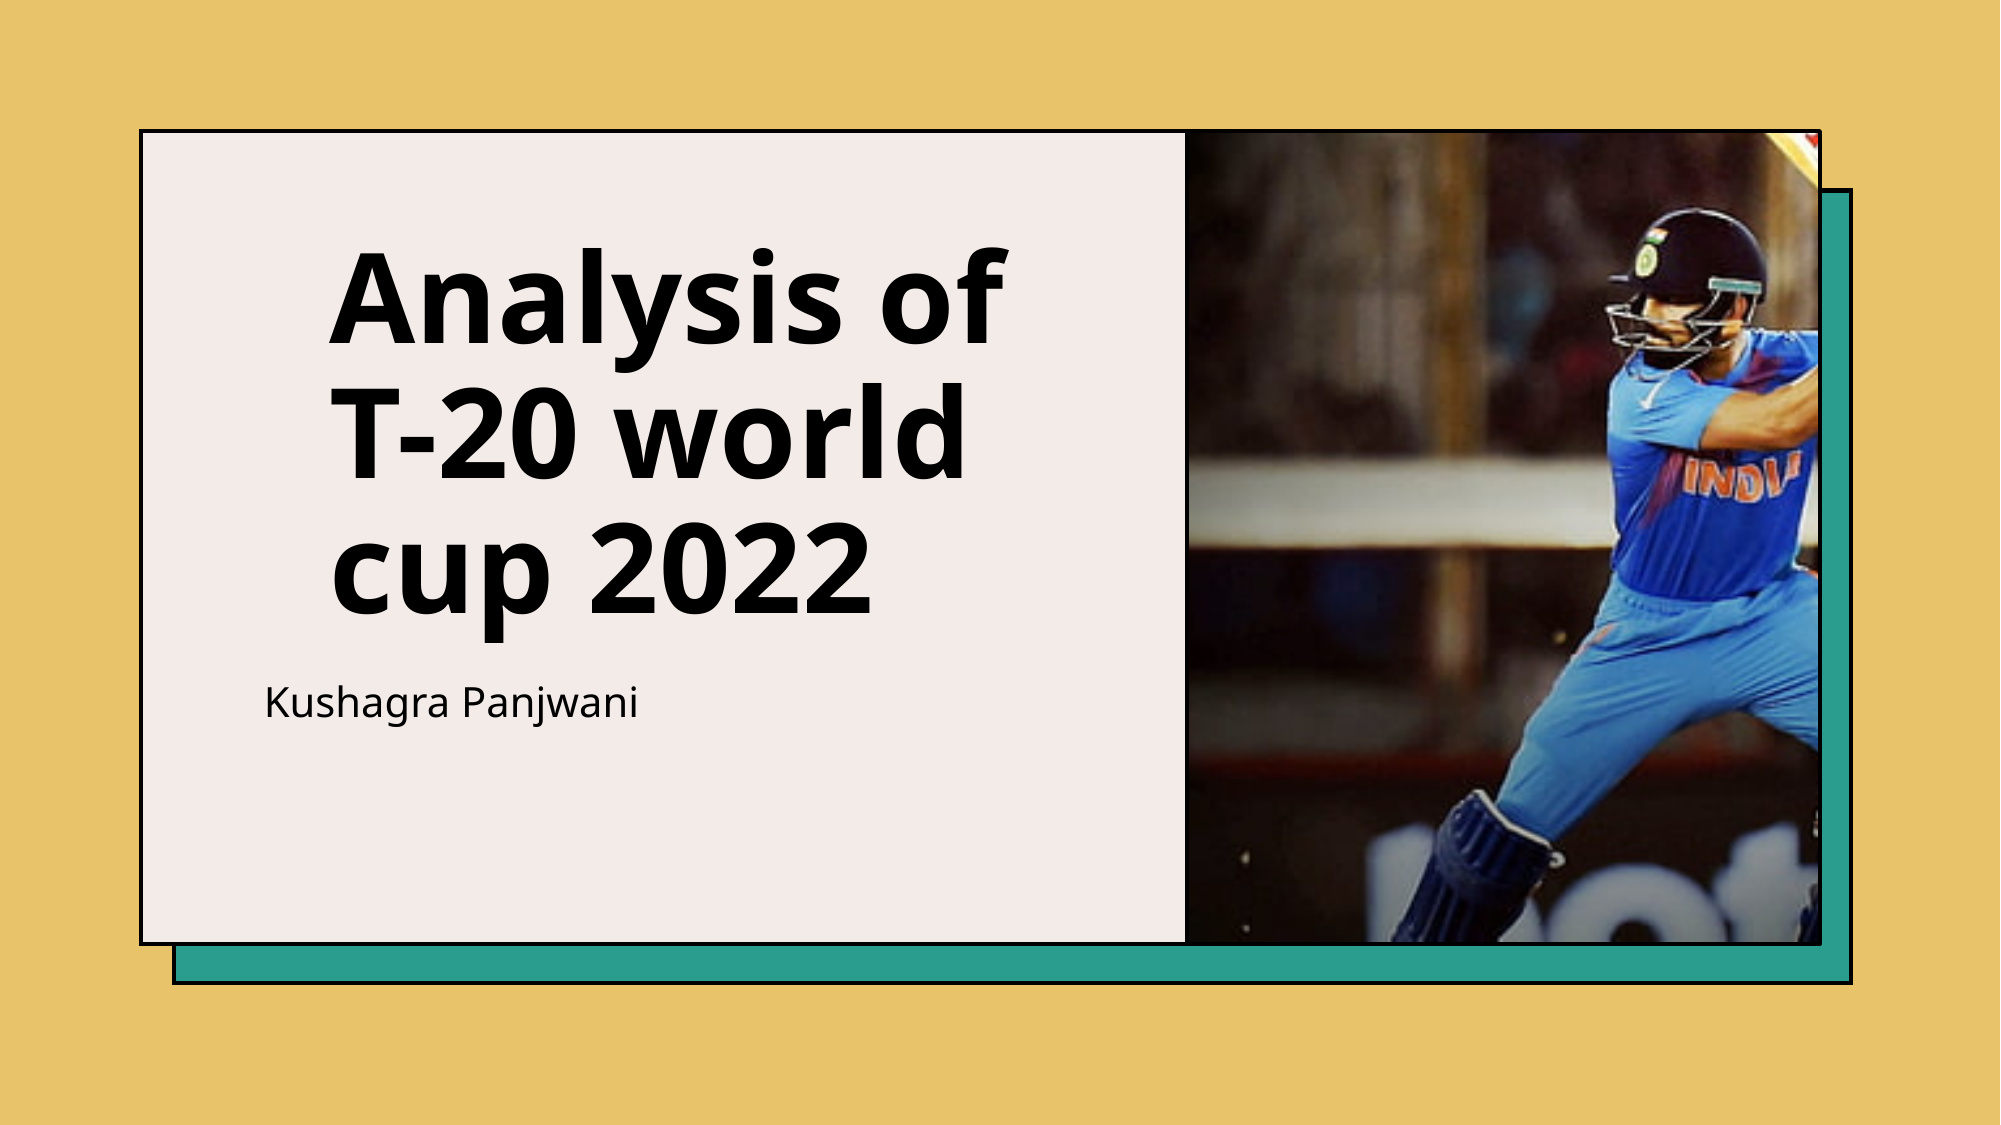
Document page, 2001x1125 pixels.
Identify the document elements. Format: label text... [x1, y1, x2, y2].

title Analysis of T-20 world cup 2022 [314, 190, 1115, 648]
picture [1188, 133, 1818, 942]
subtitle Kushagra Panjwani​ [240, 658, 1040, 762]
